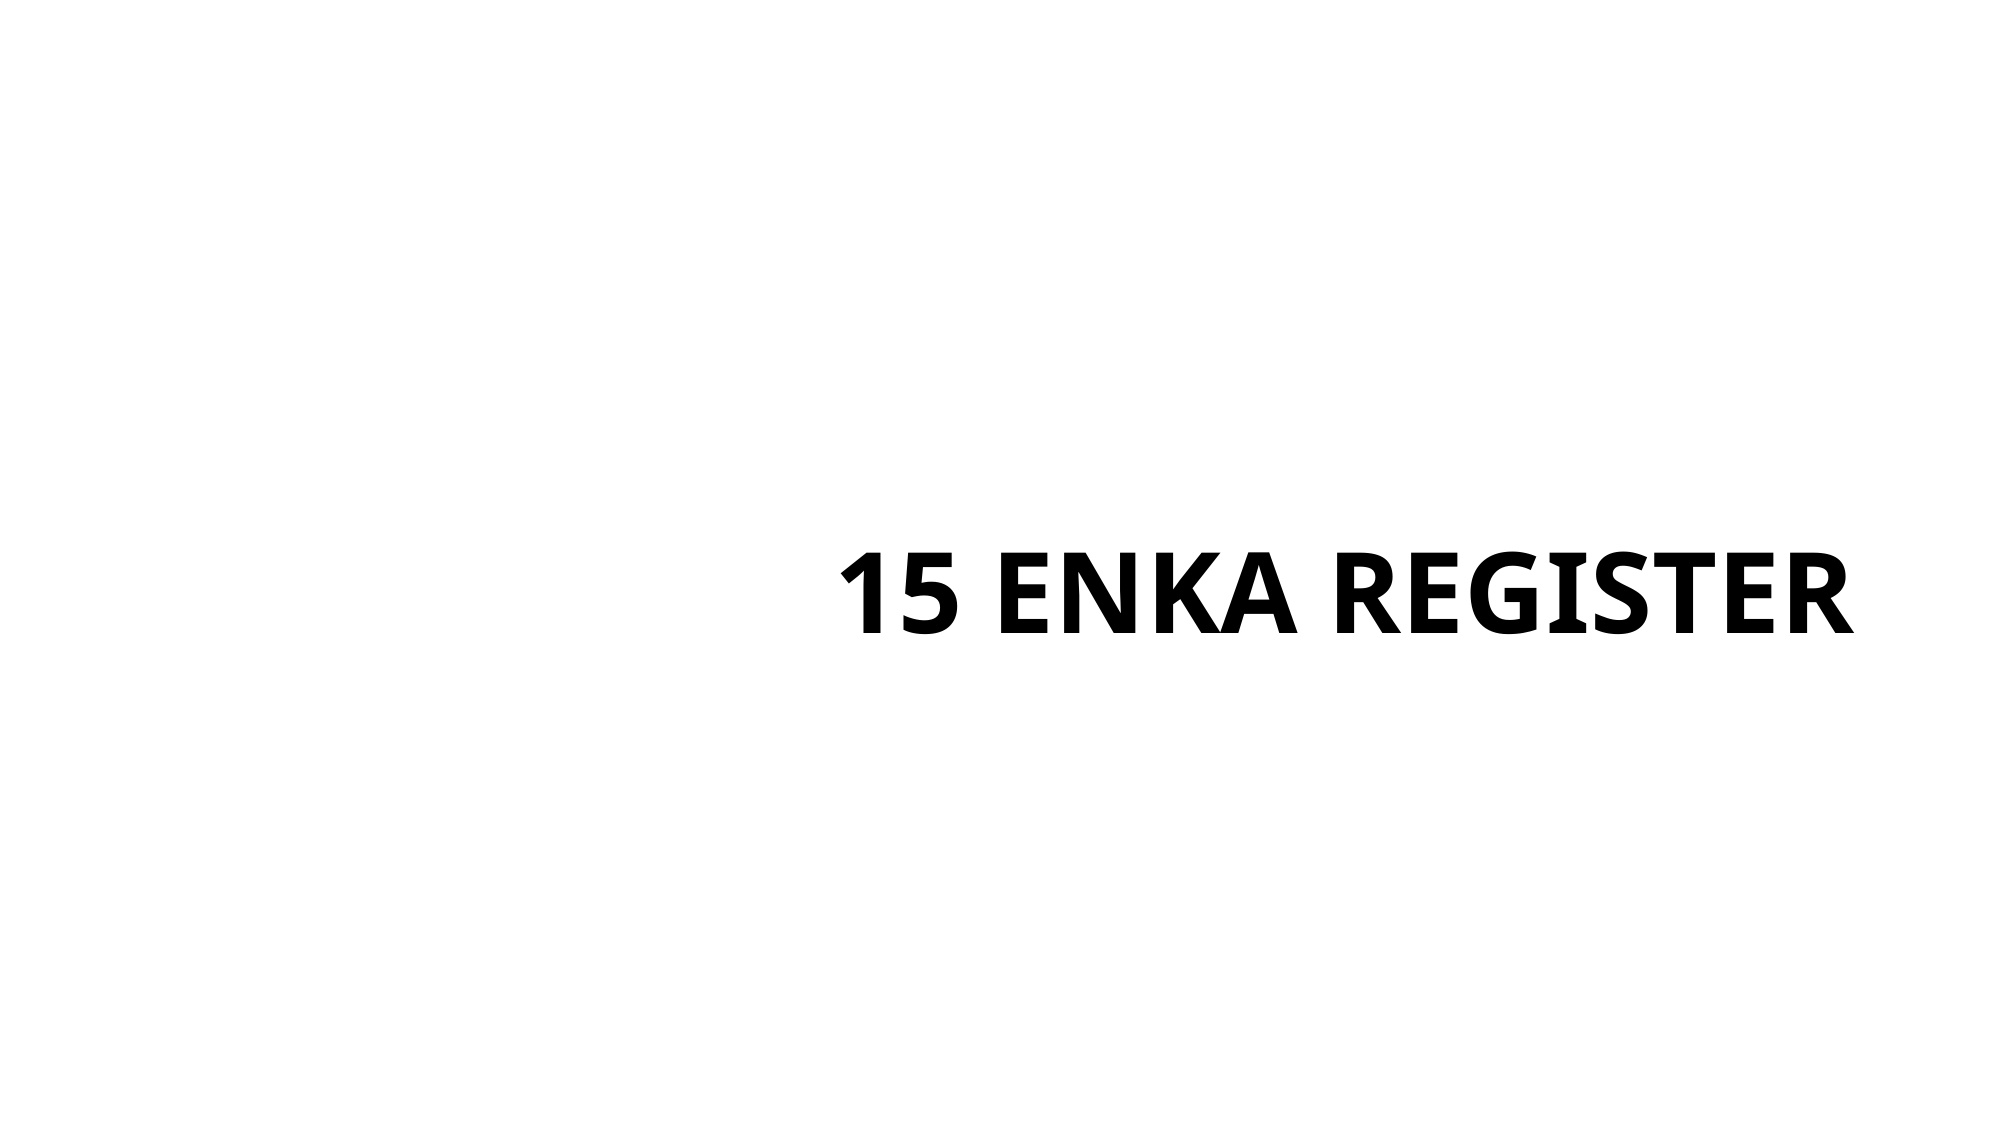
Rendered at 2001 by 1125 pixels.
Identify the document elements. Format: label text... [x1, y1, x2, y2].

text_box 15 ENKA REGISTER [819, 513, 1870, 664]
